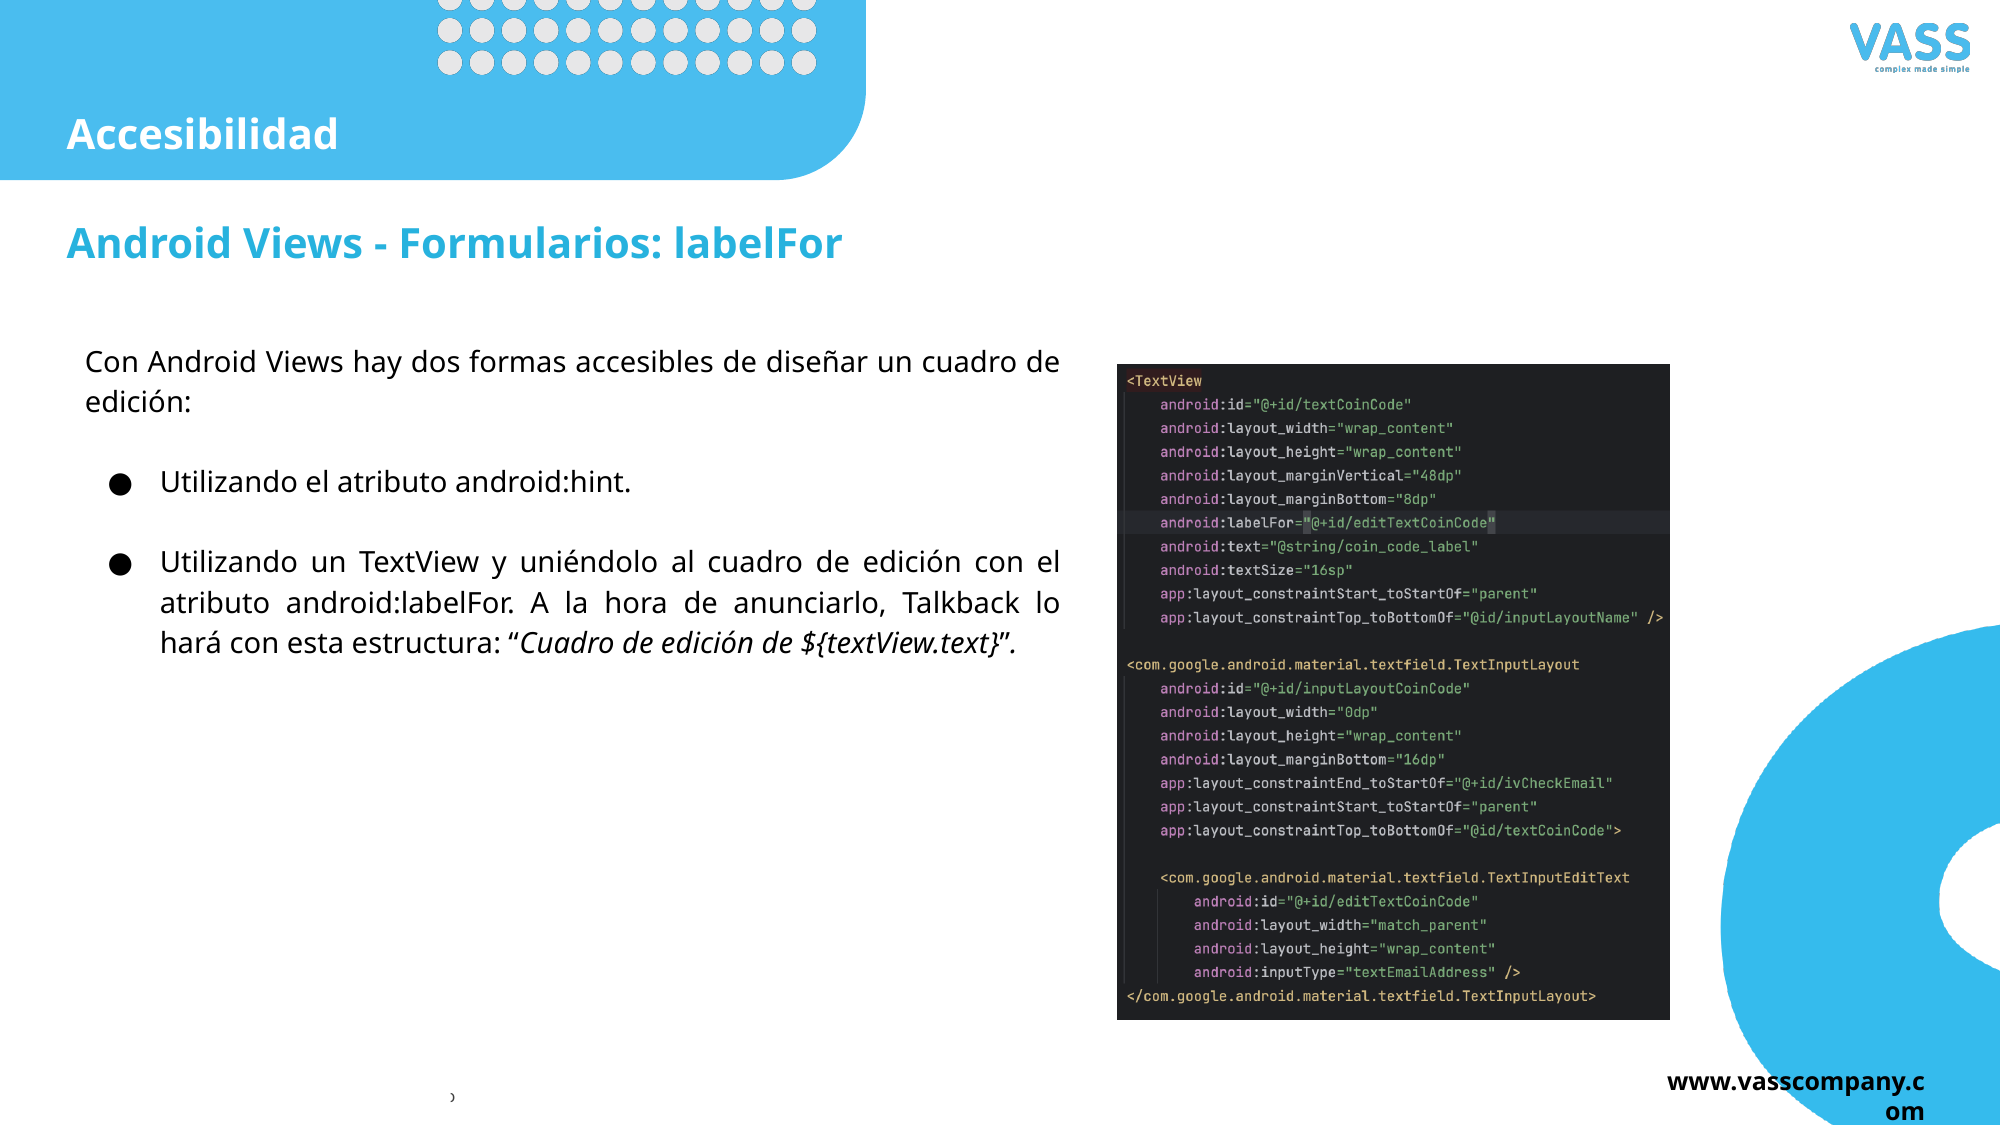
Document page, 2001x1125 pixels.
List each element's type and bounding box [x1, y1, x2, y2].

picture [0, 0, 2000, 1125]
text_box [0, 0, 867, 181]
